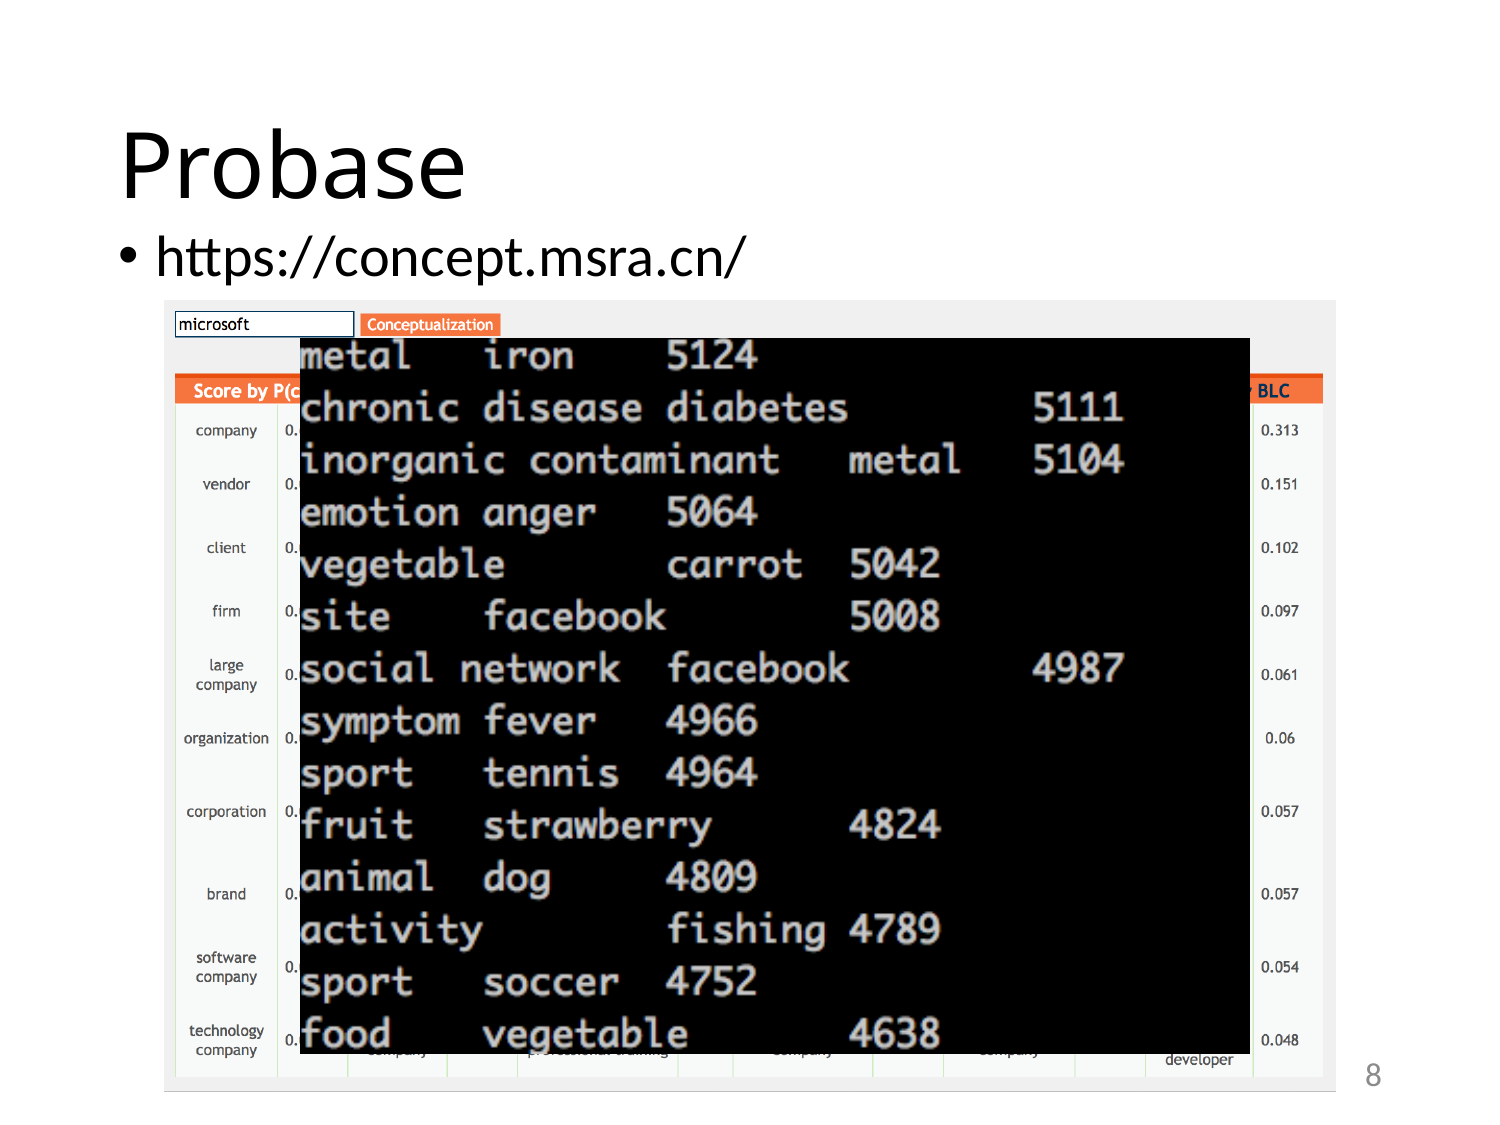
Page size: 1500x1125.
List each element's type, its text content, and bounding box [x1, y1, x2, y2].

picture [163, 300, 1336, 1092]
slide_number 8 [1059, 1042, 1397, 1103]
title Probase [103, 59, 1397, 218]
list https://concept.msra.cn/ [103, 218, 1397, 933]
